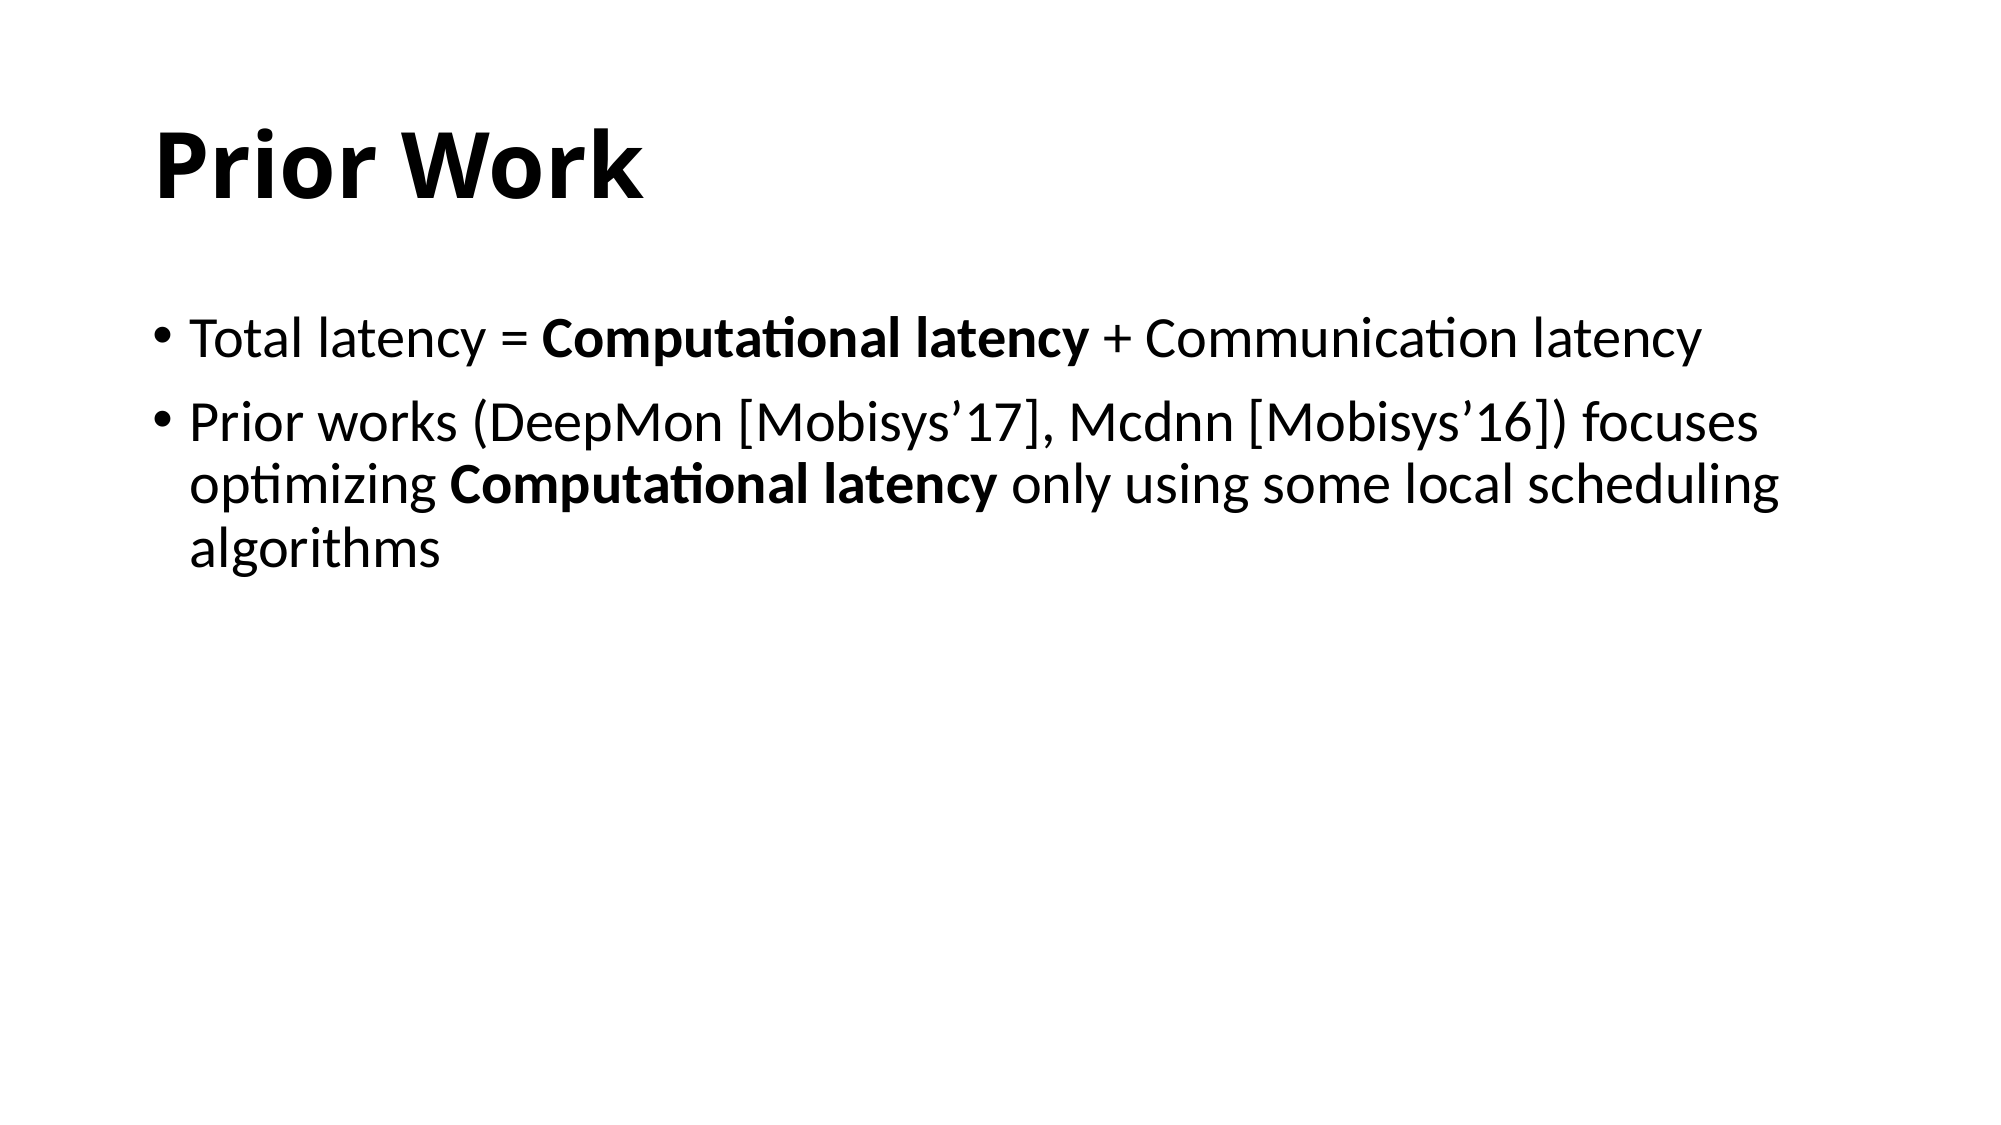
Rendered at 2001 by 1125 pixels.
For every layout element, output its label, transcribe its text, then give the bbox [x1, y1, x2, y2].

list Total latency = Computational latency + Communication latency Prior works (DeepMon [Mobisys’17], Mcdnn [Mobisys’16]) focuses optimizing Computational latency only using some local scheduling algorithms [137, 299, 1863, 1014]
title Prior Work [137, 59, 1863, 278]
